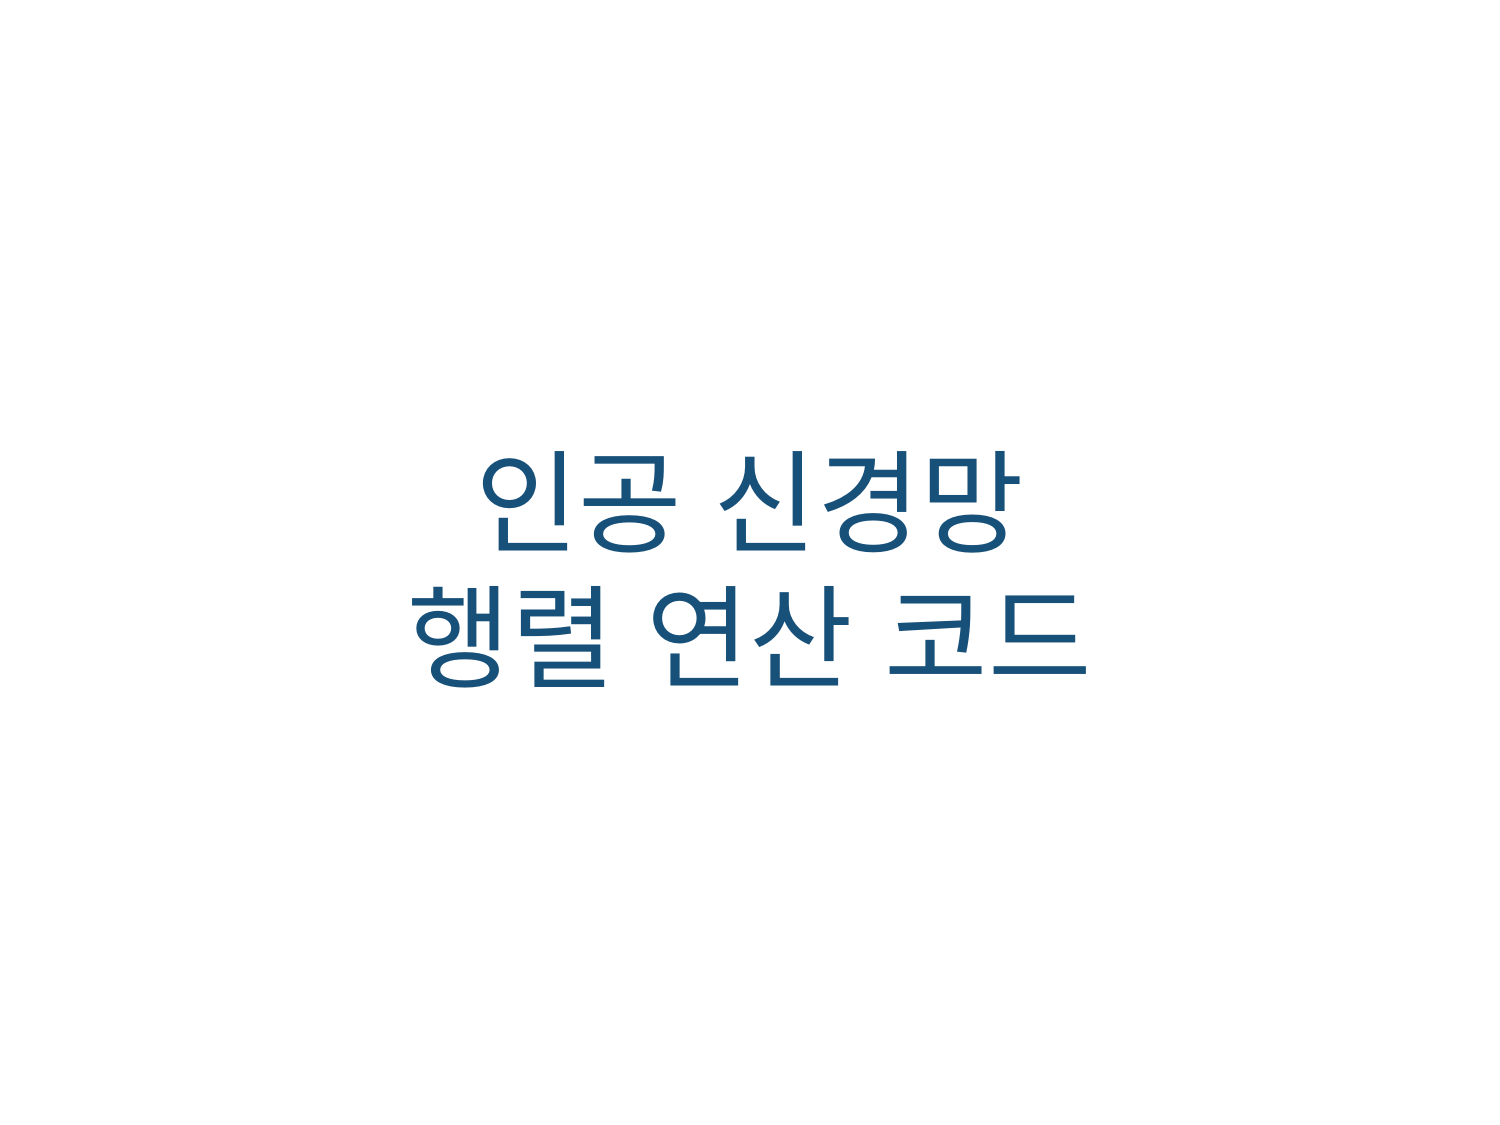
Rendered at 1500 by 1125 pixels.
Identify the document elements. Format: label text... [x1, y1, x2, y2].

text_box 인공 신경망 행렬 연산 코드 [392, 424, 1107, 710]
